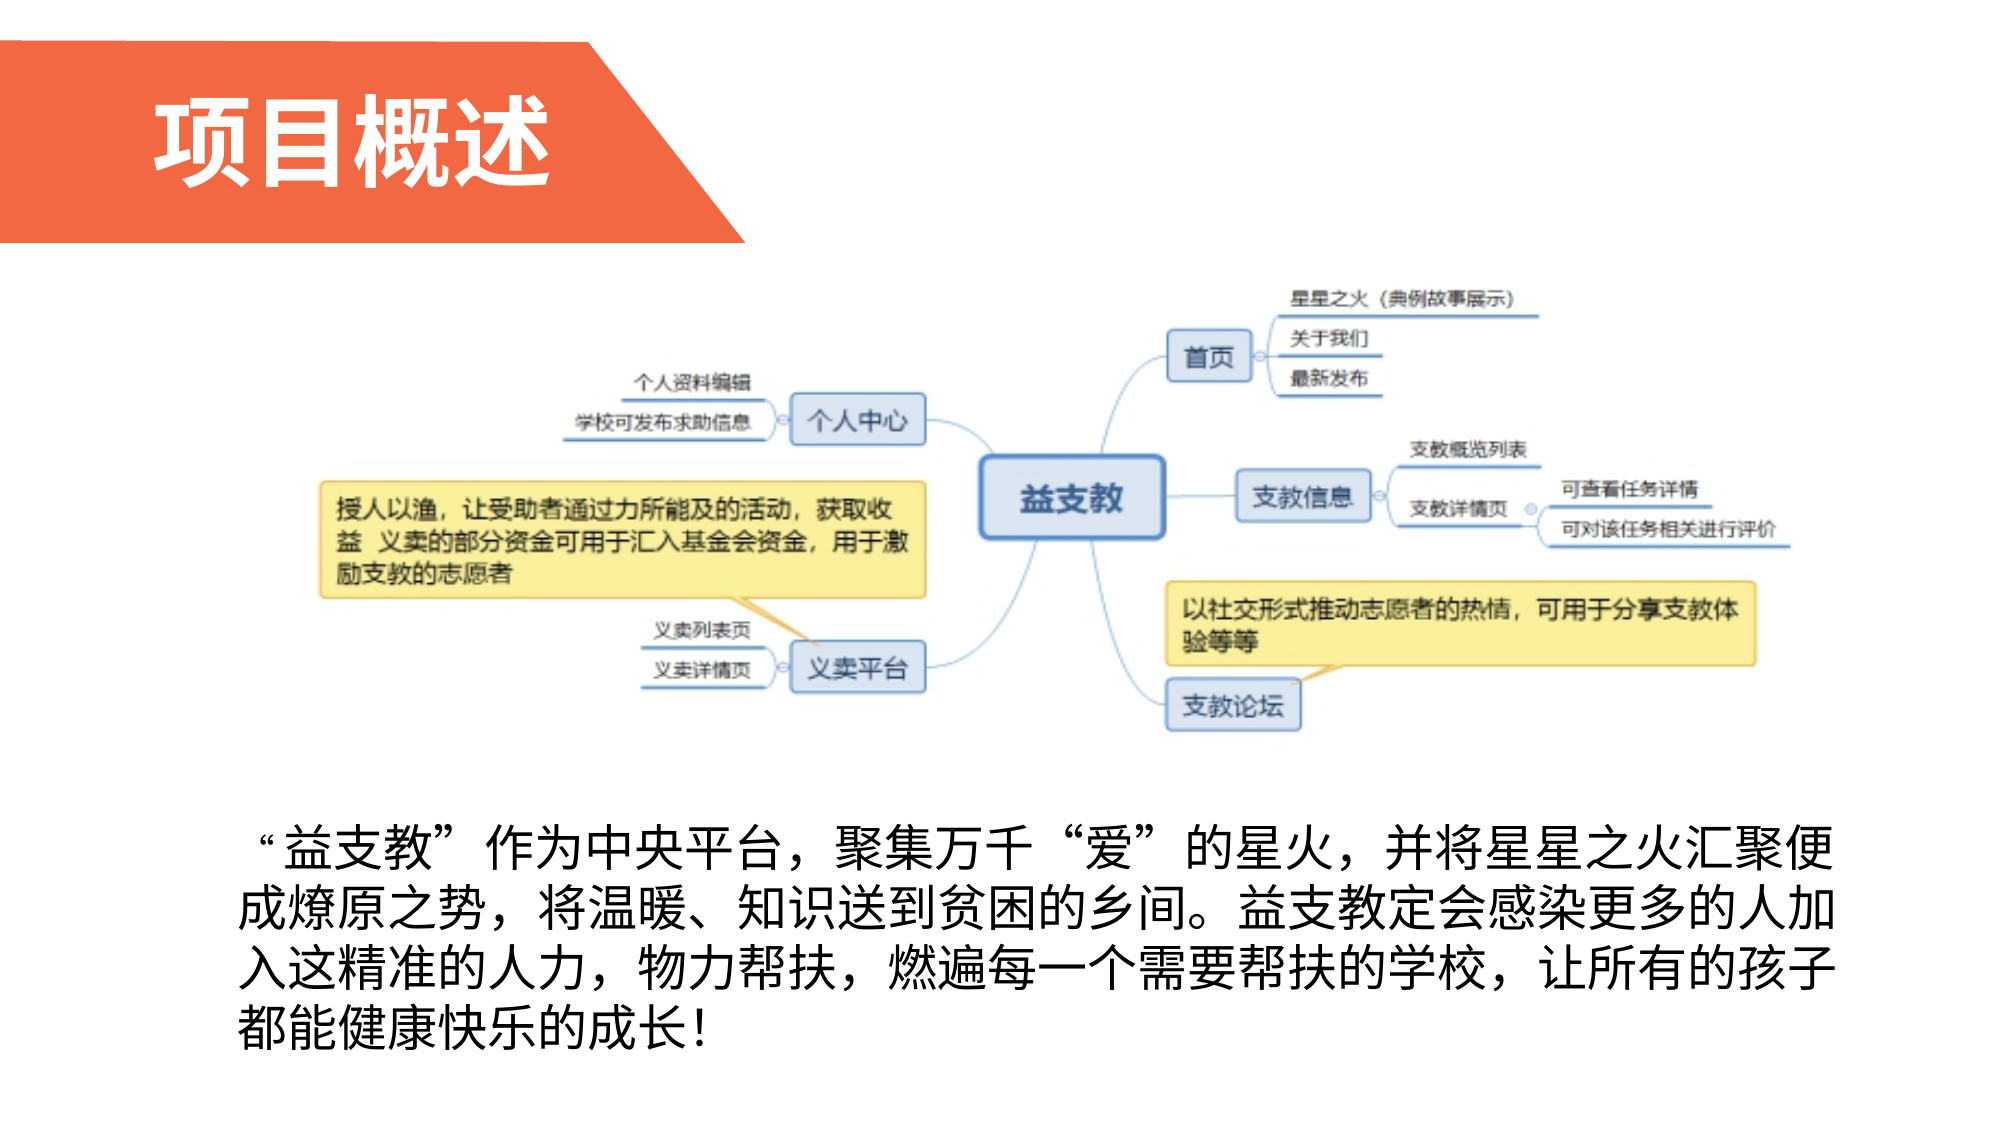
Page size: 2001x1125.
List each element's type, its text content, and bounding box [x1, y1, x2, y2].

text_box “益支教”作为中央平台，聚集万千“爱”的星火，并将星星之火汇聚便成燎原之势，将温暖、知识送到贫困的乡间。益支教定会感染更多的人加入这精准的人力，物力帮扶，燃遍每一个需要帮扶的学校，让所有的孩子都能健康快乐的成长！ [222, 749, 1889, 1064]
text_box [0, 40, 137, 243]
title 项目概述 [137, 38, 1863, 256]
picture [314, 256, 1826, 763]
